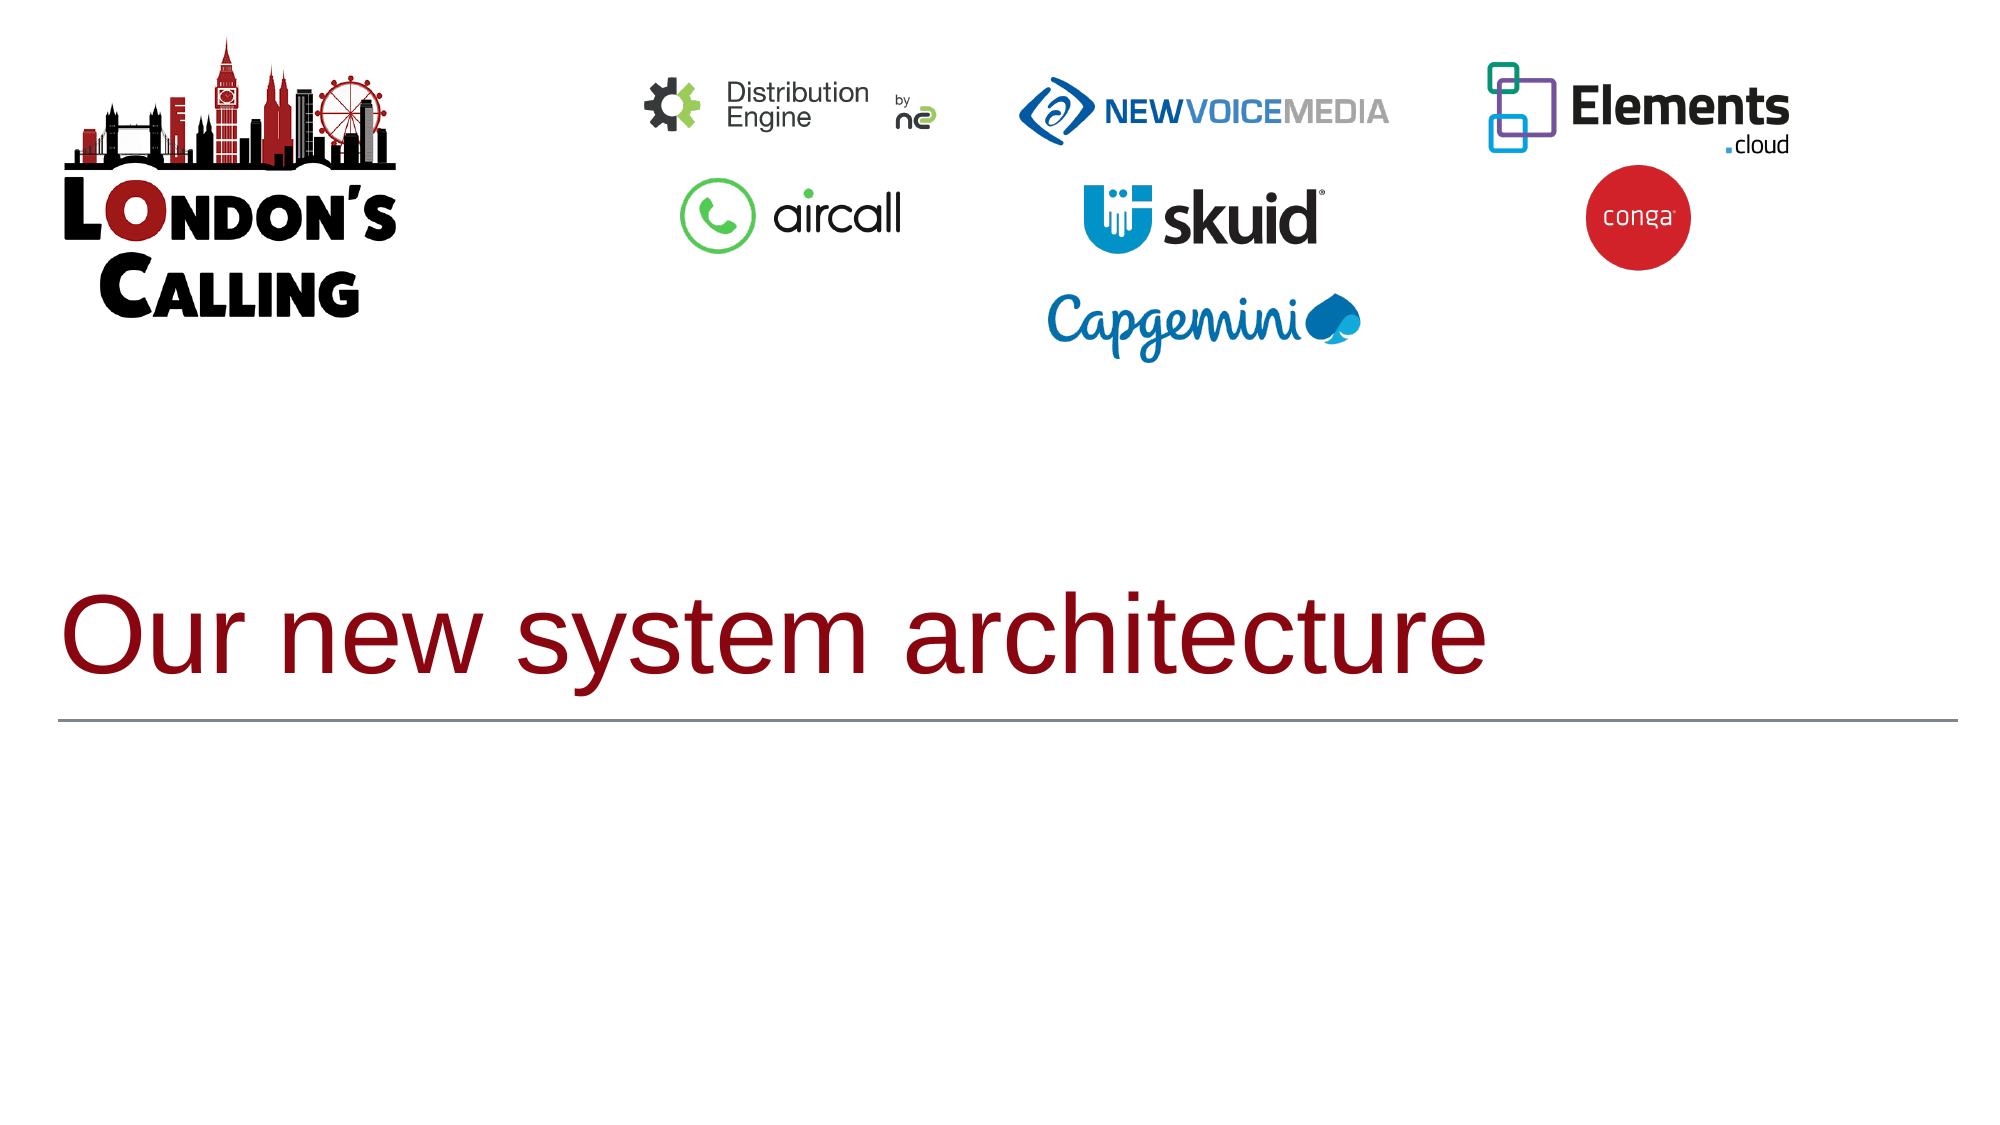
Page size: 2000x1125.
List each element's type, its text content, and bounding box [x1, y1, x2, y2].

picture [54, 31, 410, 327]
title Our new system architecture [59, 497, 1849, 697]
picture [644, 62, 1789, 363]
